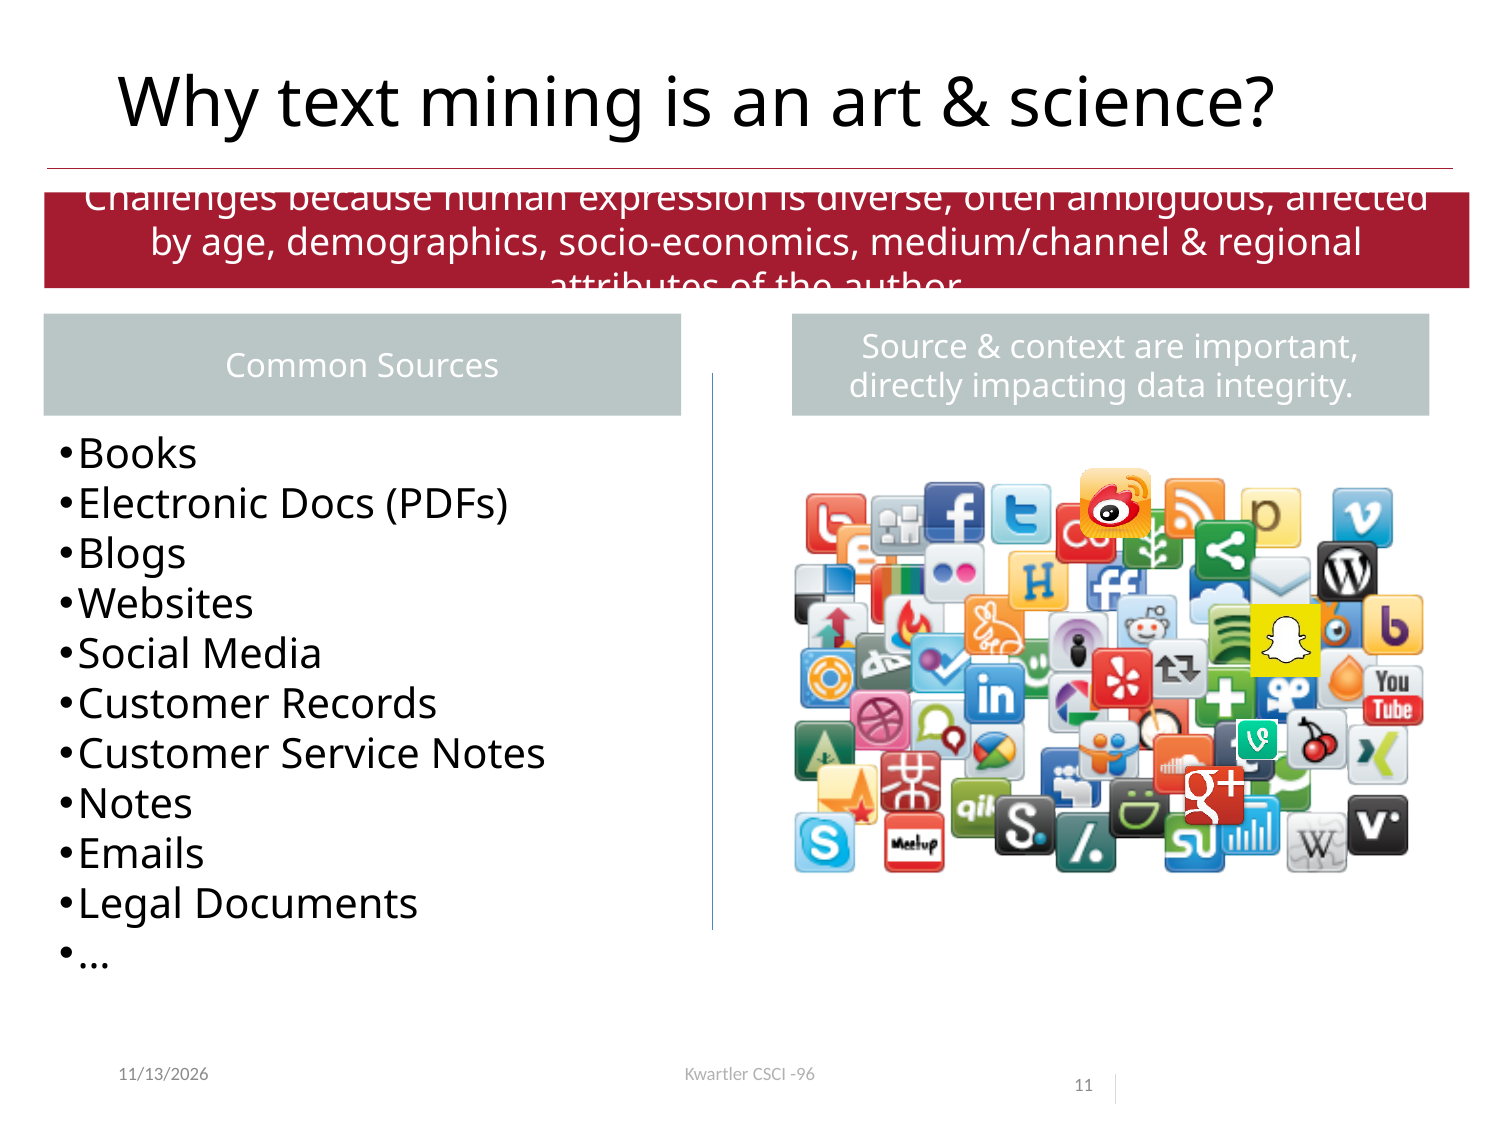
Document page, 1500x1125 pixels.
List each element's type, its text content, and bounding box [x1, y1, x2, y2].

footer Kwartler CSCI -96 [496, 1042, 1004, 1103]
text_box Common Sources [43, 313, 682, 416]
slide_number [103, 1042, 441, 1103]
slide_number 11 [1059, 1042, 1200, 1103]
text_box Books Electronic Docs (PDFs) Blogs Websites Social Media Customer Records Customer Service Notes Notes Emails Legal Documents … [44, 419, 753, 985]
title Why text mining is an art & science? [103, 59, 1397, 157]
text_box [789, 444, 1428, 902]
text_box Source & context are important, directly impacting data integrity. [792, 313, 1430, 416]
text_box Challenges because human expression is diverse, often ambiguous, affected by age, demographics, socio-economics, medium/channel & regional attributes of the author. [44, 192, 1470, 289]
